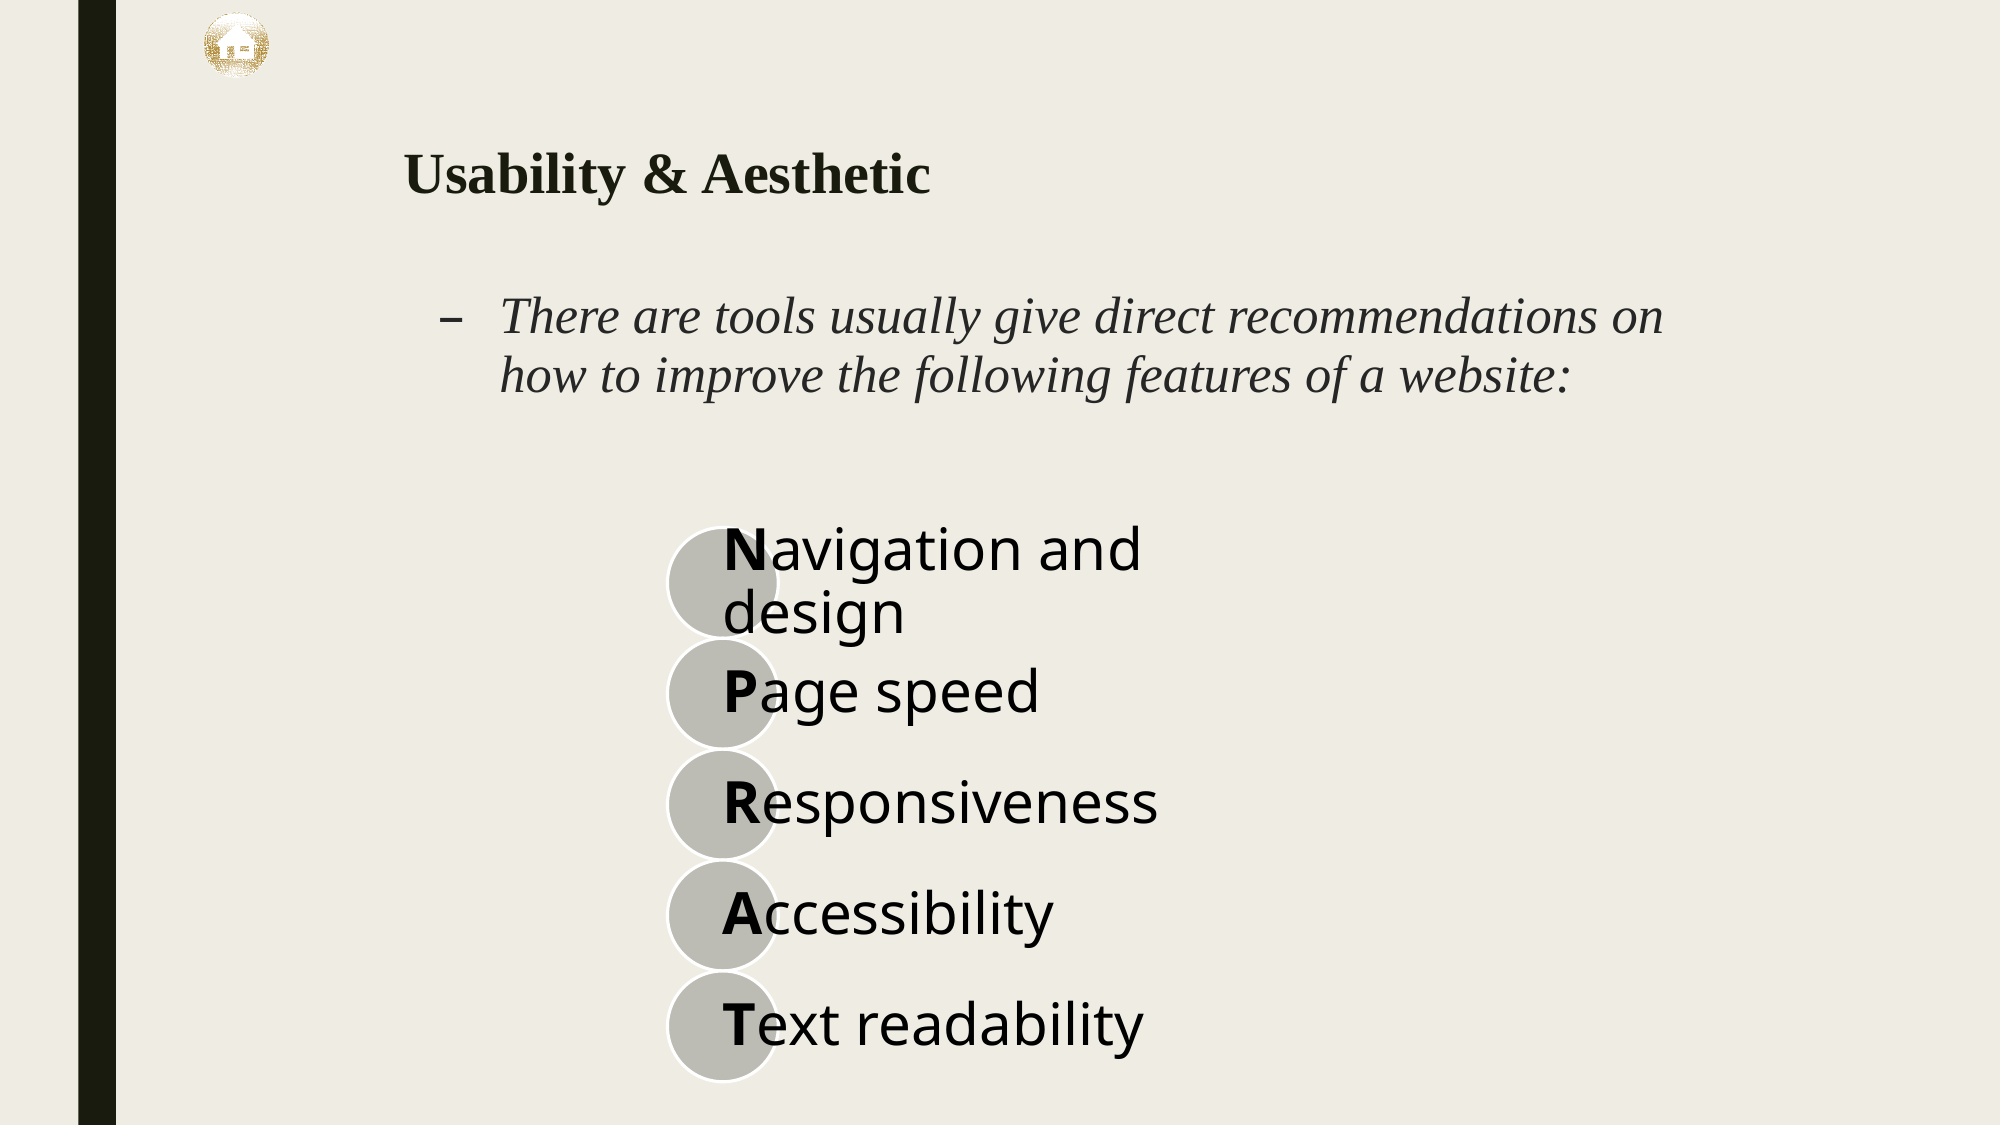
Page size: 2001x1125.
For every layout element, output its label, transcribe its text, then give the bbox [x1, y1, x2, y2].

list There are tools usually give direct recommendations on how to improve the following features of a website: [338, 278, 1722, 457]
picture [202, 11, 270, 79]
text_box Usability & Aesthetic [388, 0, 1729, 213]
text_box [432, 527, 1520, 1083]
